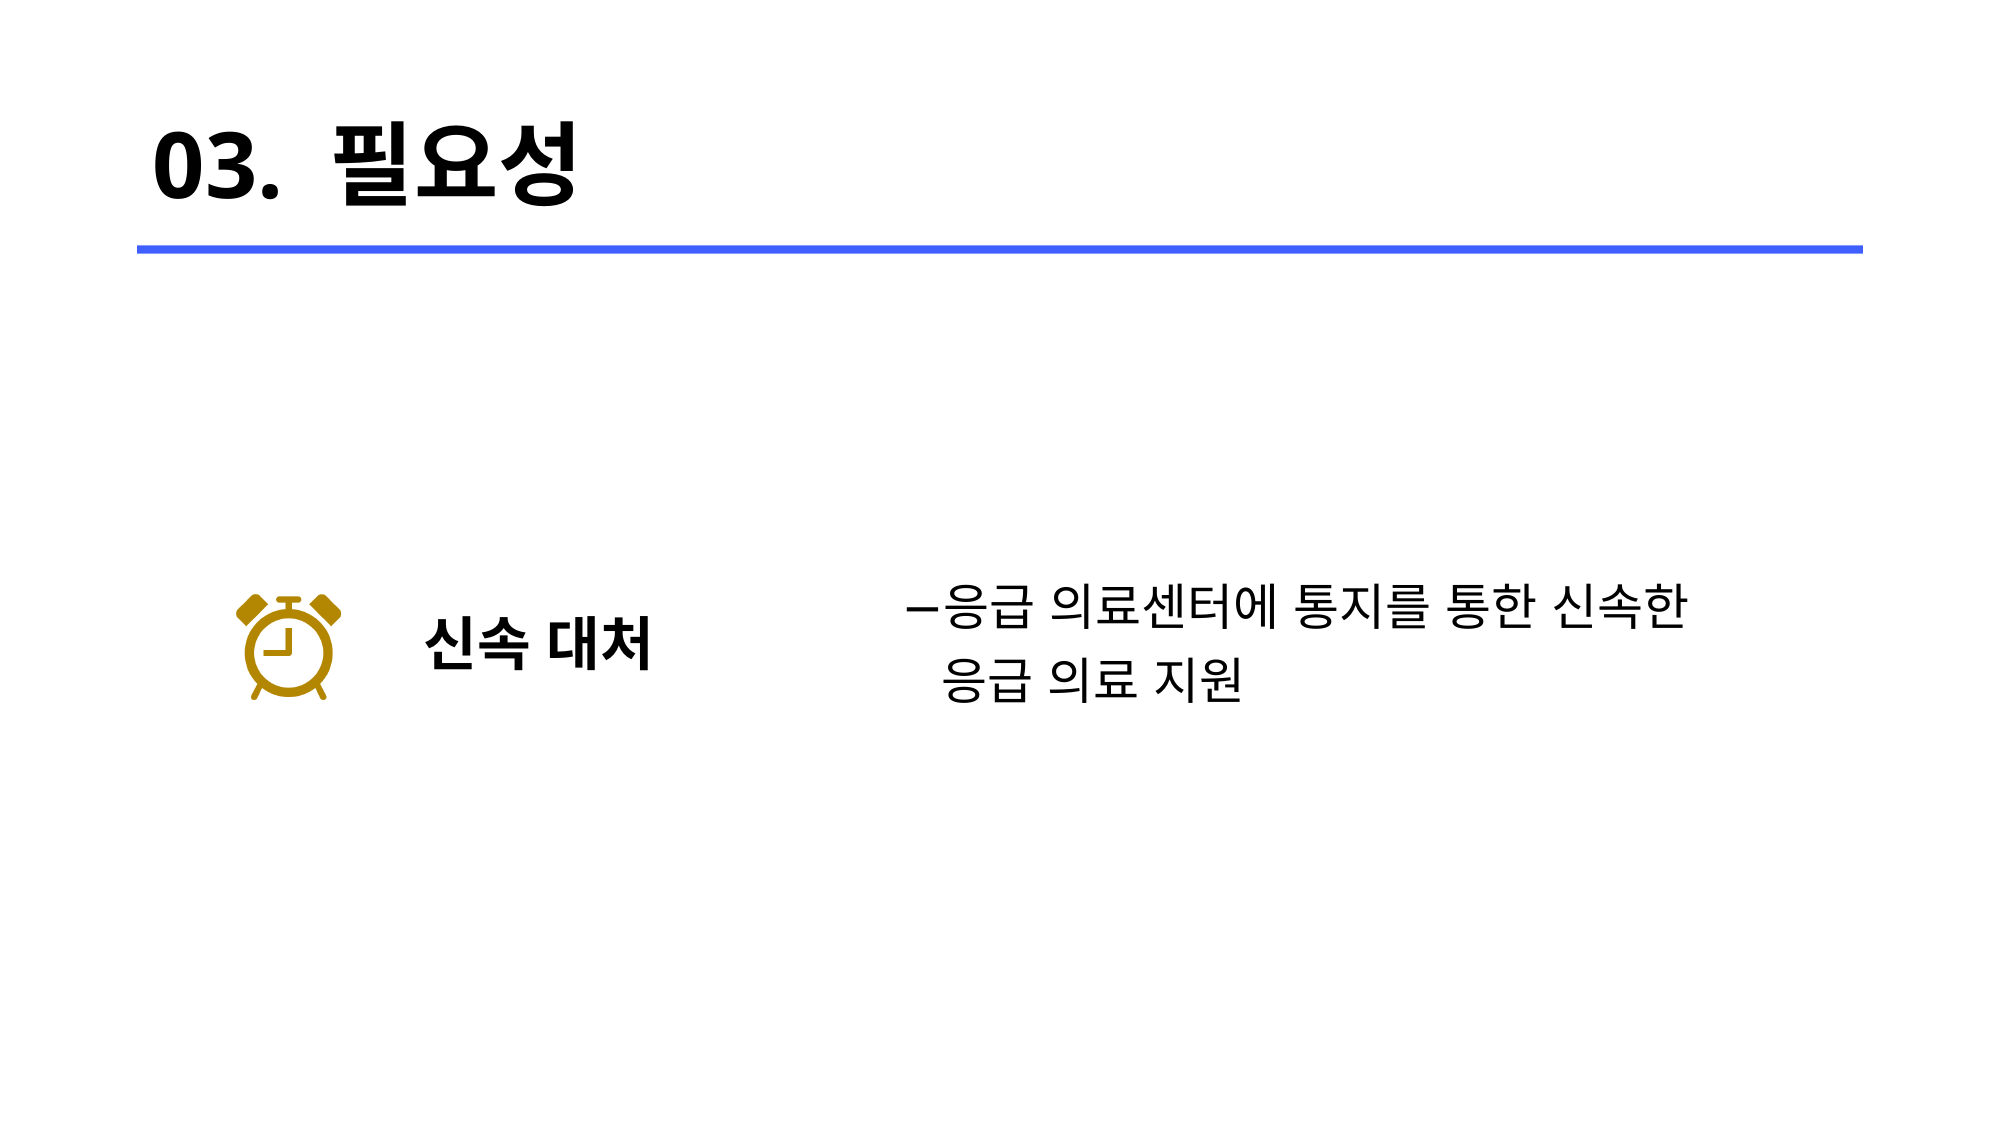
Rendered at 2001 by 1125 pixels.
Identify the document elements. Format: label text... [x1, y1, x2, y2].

list 응급 의료센터에 통지를 통한 신속한 응급 의료 지원 [886, 344, 1892, 949]
list 신속 대처 [191, 344, 886, 949]
title 03. 필요성 [137, 59, 1863, 278]
picture [213, 571, 364, 722]
